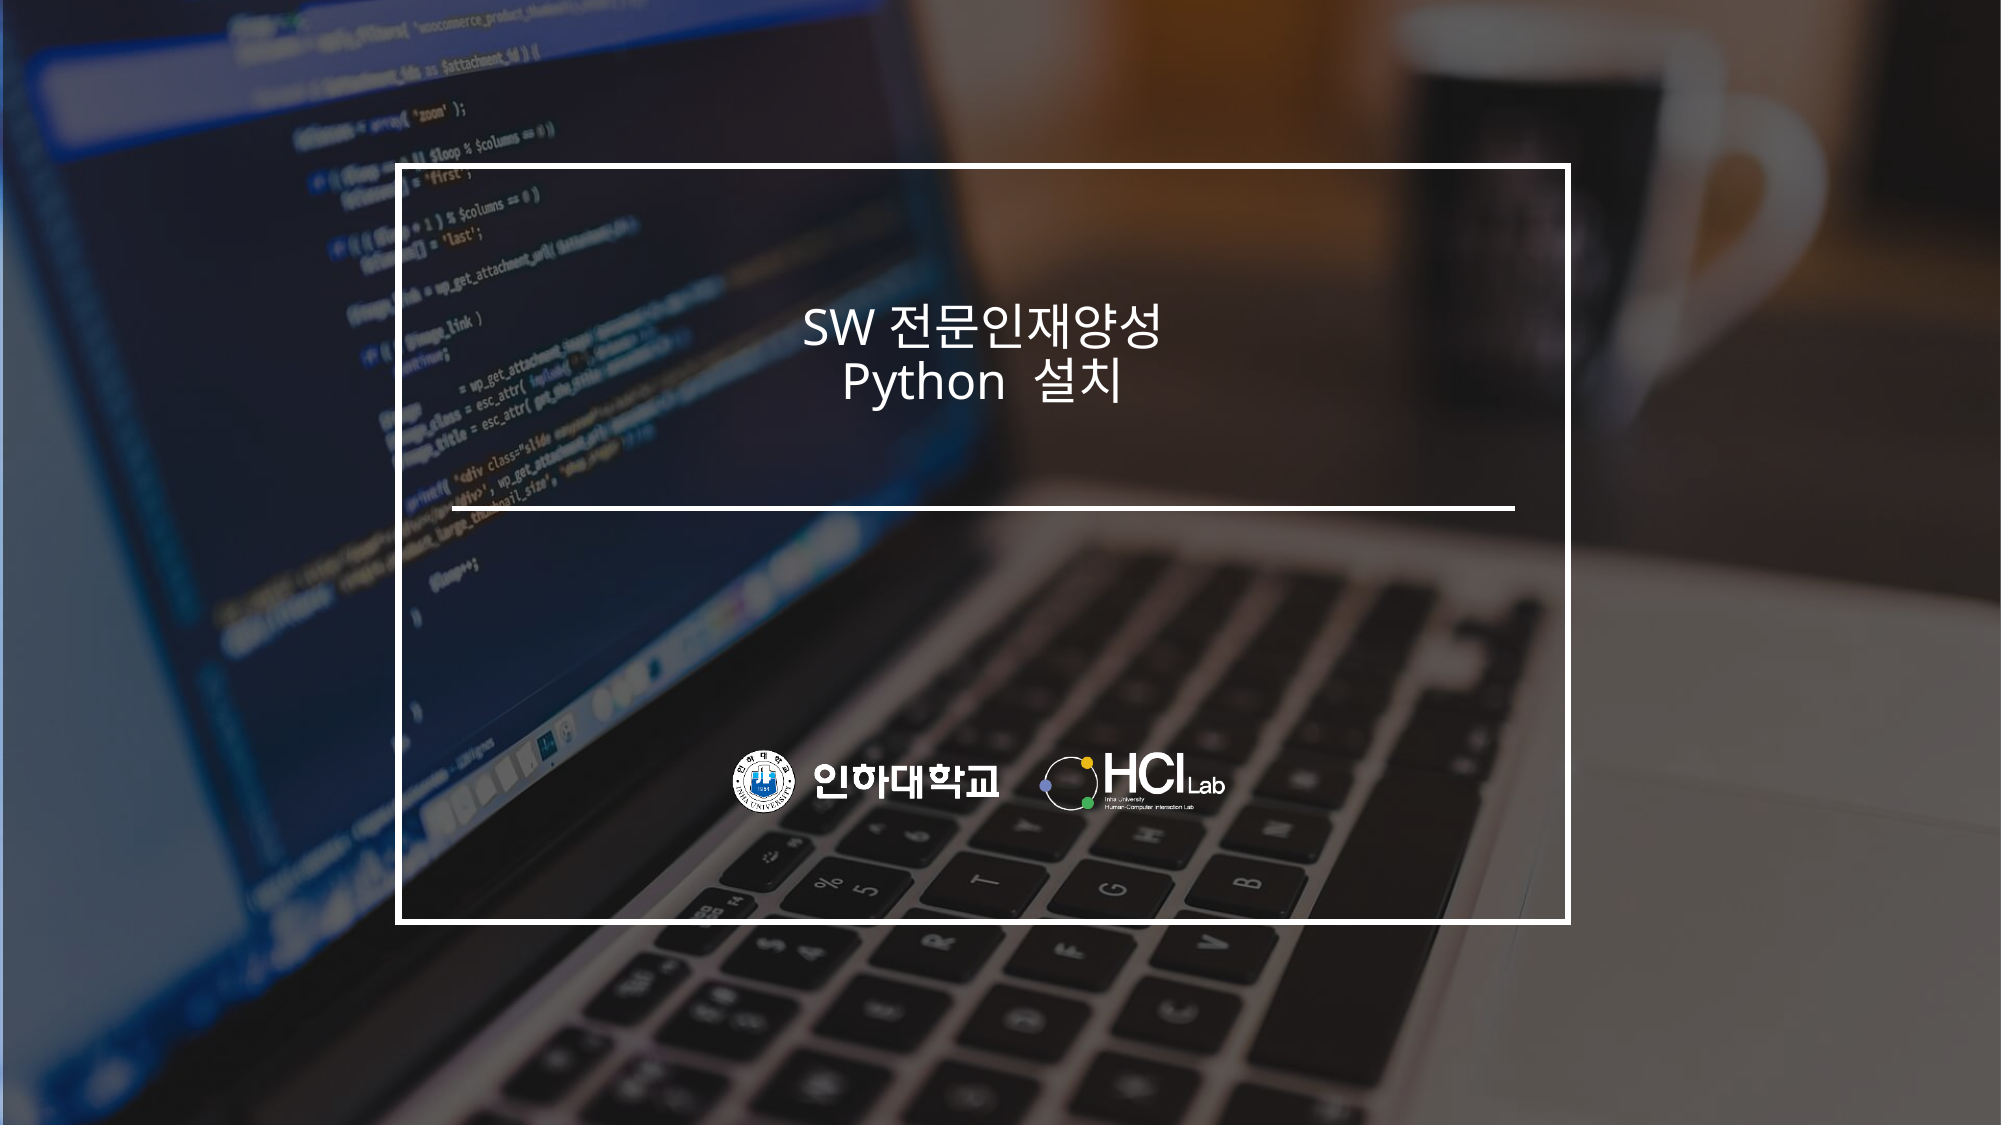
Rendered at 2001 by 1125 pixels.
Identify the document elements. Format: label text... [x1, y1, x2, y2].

picture [0, 0, 2001, 1125]
text_box SW전문인재양성 Python 설치 [428, 267, 1539, 446]
